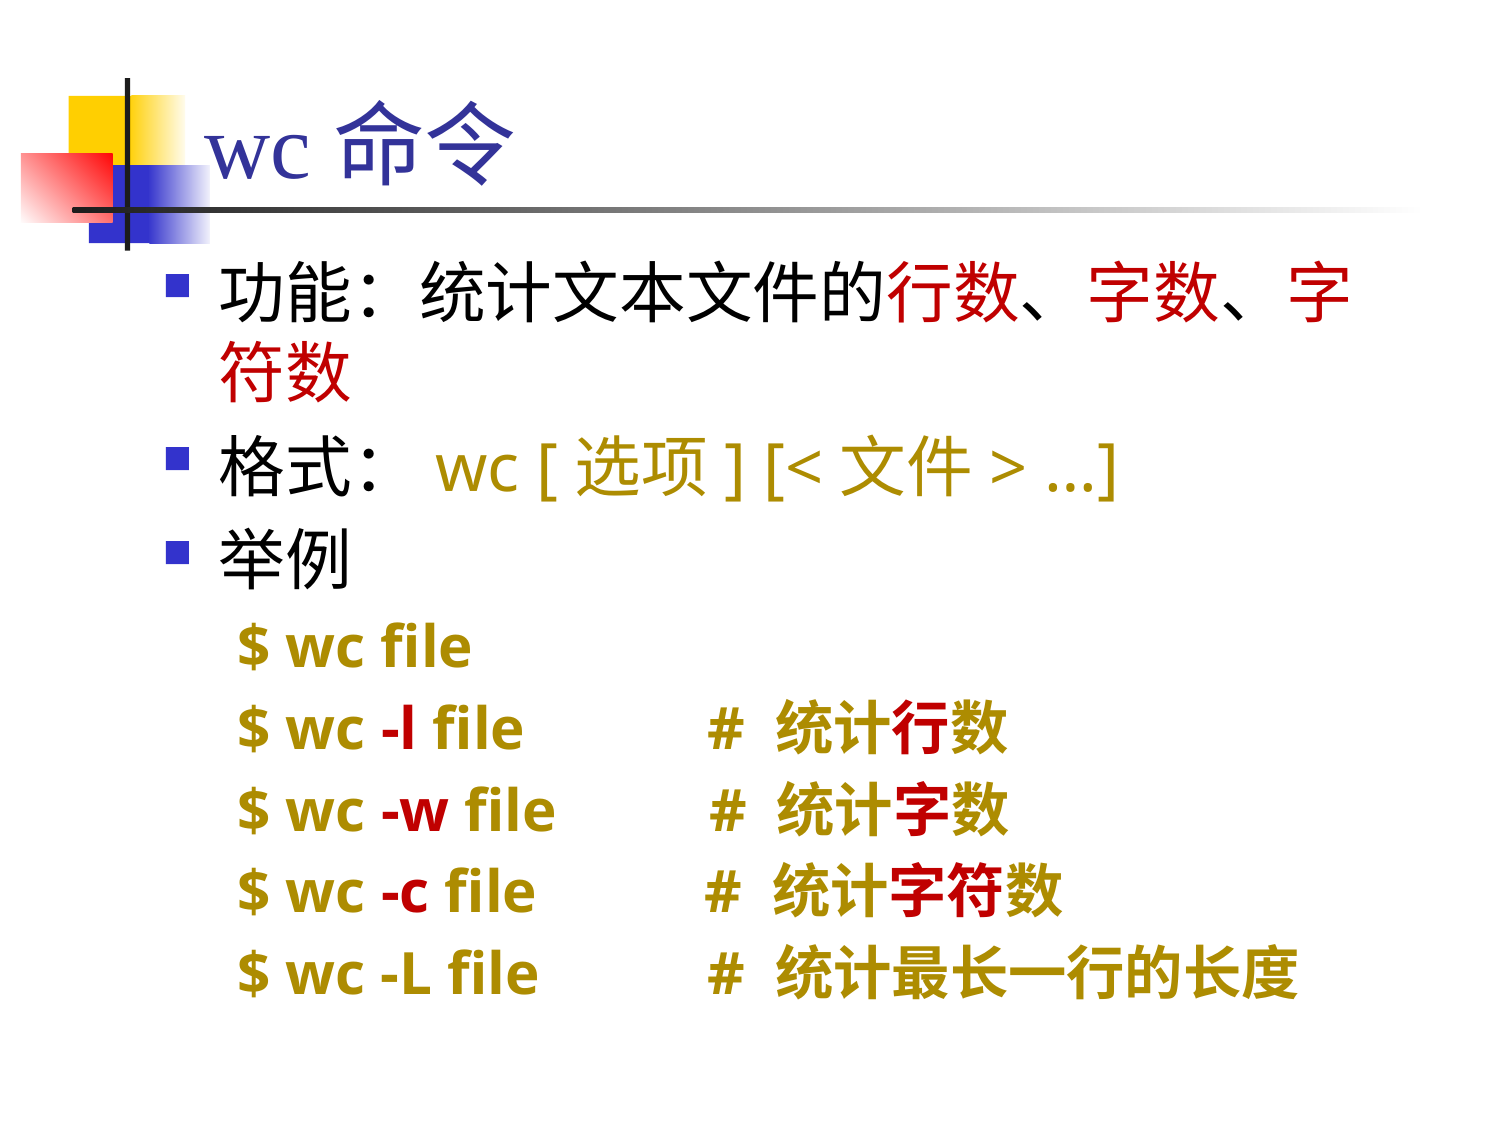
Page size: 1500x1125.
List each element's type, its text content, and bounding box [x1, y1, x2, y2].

title wc命令 [189, 31, 1468, 205]
list 功能：统计文本文件的行数、字数、字符数 格式：wc [选项] [<文件> …] 举例 $ wc file $ wc -l file # 统计行数 $ wc -w file # 统计字数 $ wc -c file # 统计字符数 $ wc -L file # 统计最长一行的长度 [147, 243, 1423, 919]
